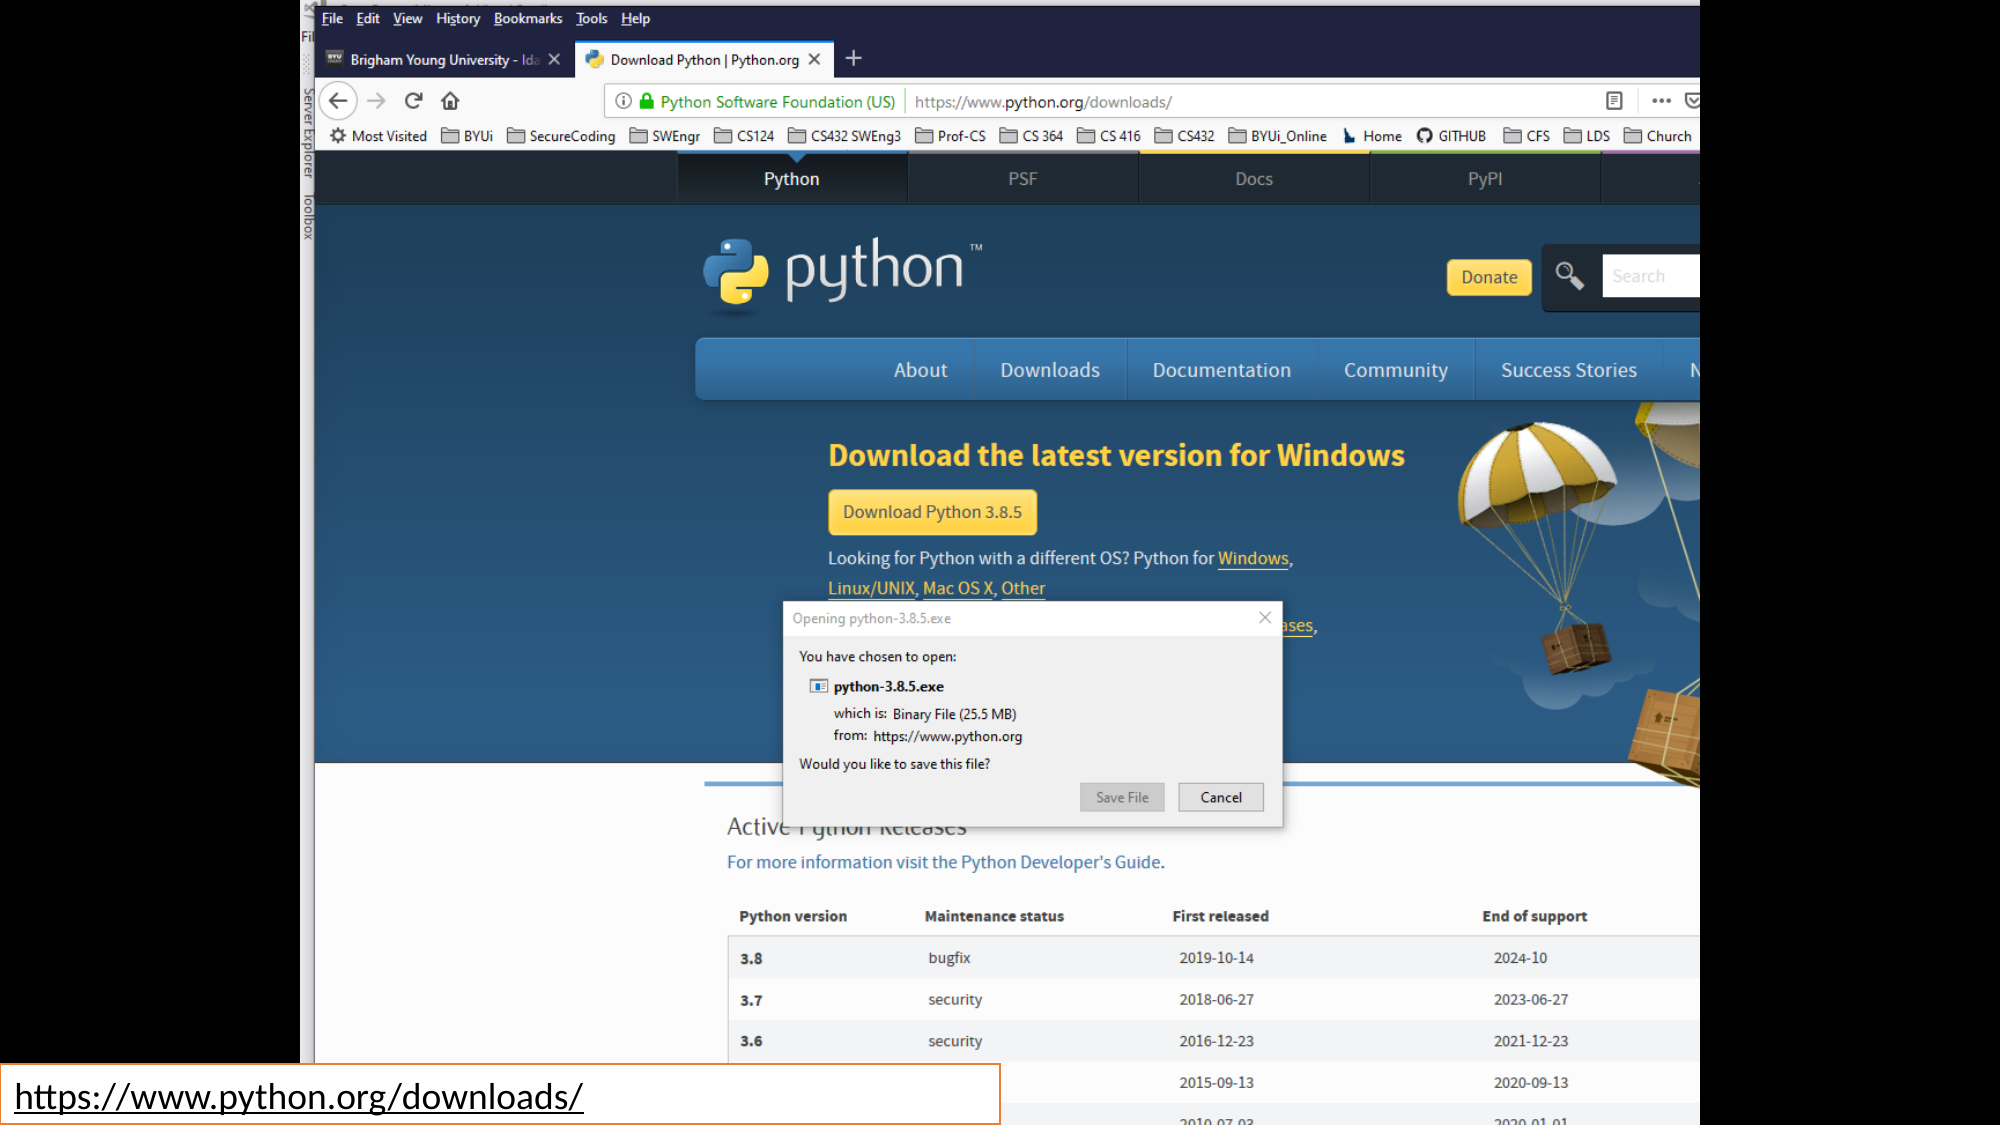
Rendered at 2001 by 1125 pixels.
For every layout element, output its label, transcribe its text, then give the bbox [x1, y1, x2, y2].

text_box https://www.python.org/downloads/ [0, 1063, 300, 1125]
picture [300, 0, 1700, 1125]
